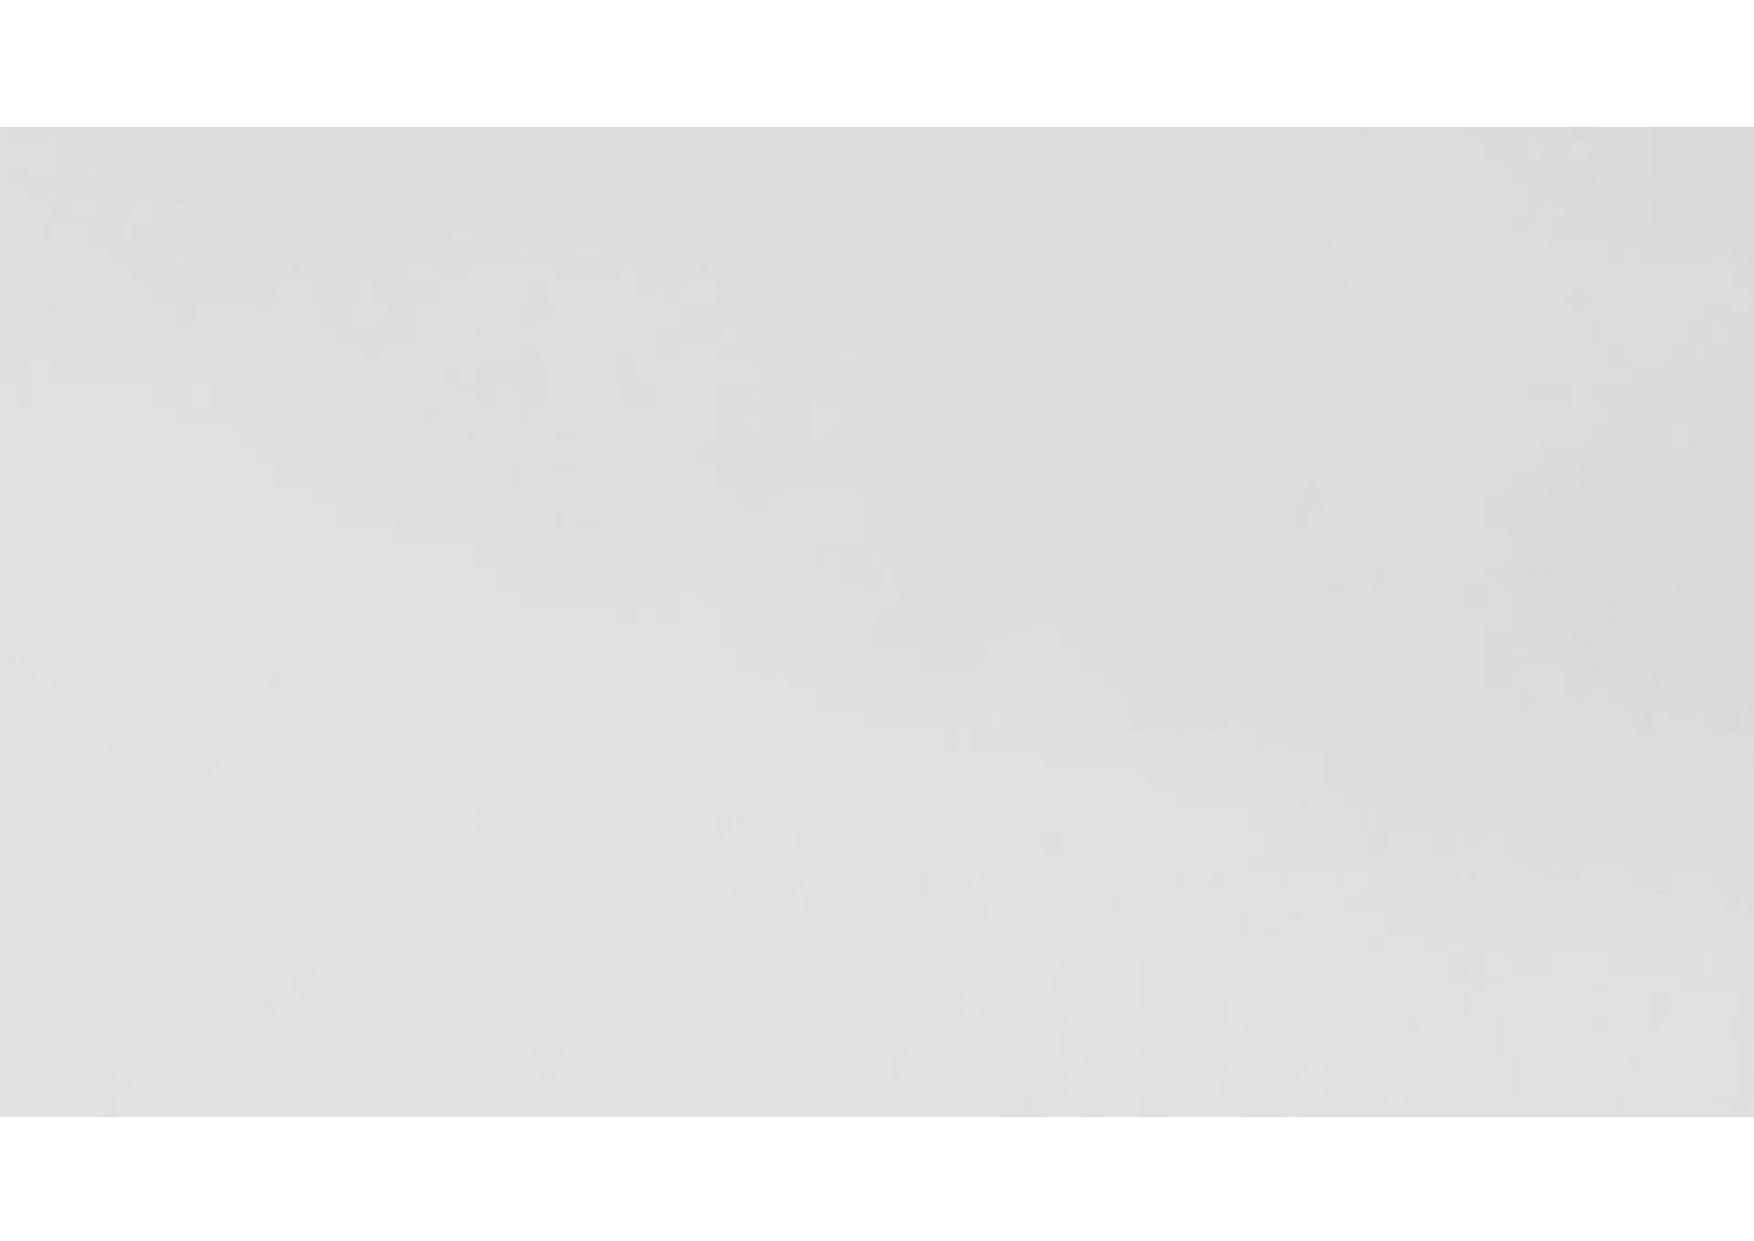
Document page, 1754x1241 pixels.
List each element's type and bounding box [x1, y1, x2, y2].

picture [0, 127, 1754, 1117]
